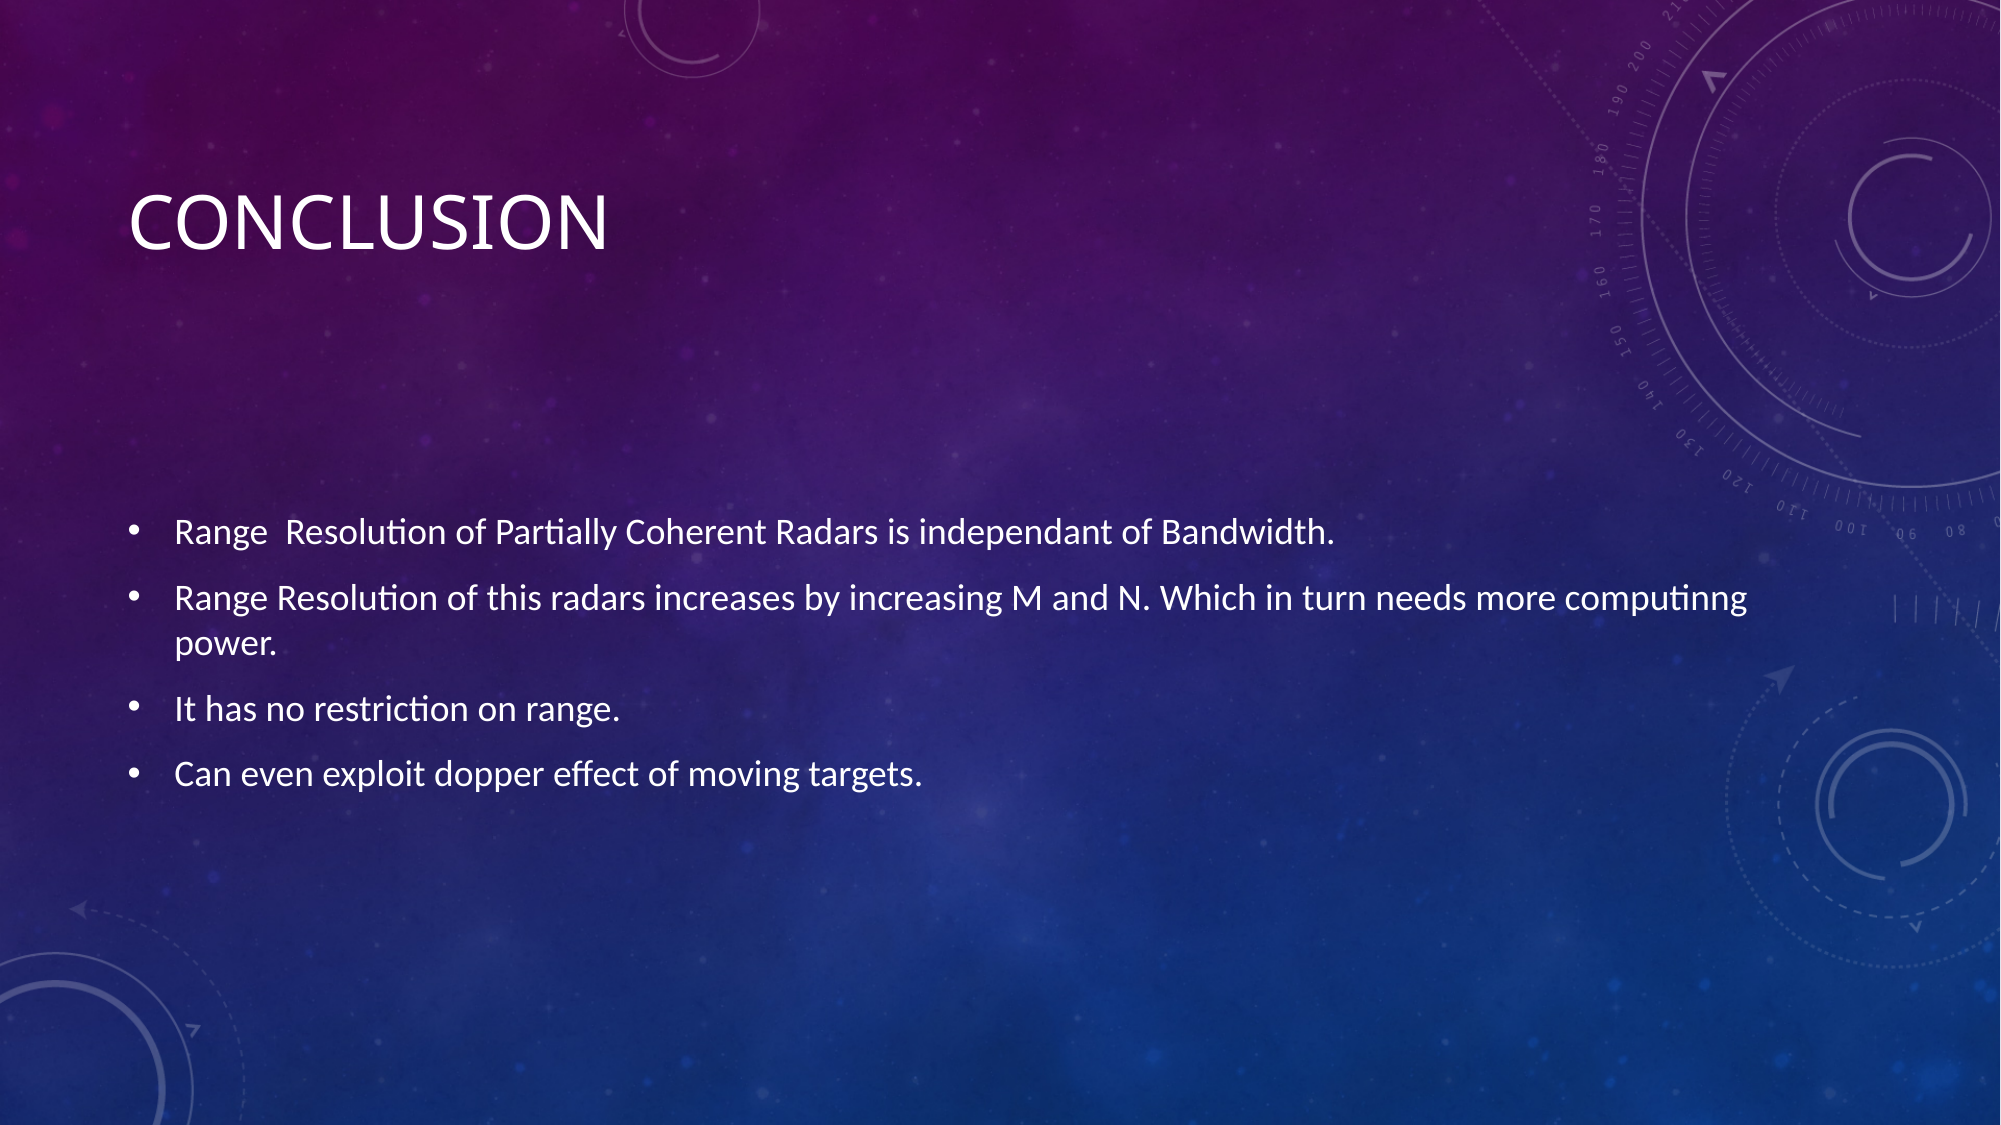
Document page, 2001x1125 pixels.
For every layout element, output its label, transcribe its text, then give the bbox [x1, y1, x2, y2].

list Range Resolution of Partially Coherent Radars is independant of Bandwidth. Range Resolution of this radars increases by increasing M and N. Which in turn needs more computinng power. It has no restriction on range. Can even exploit dopper effect of moving targets. [112, 351, 1775, 950]
picture [0, 0, 2001, 1125]
title Conclusion [112, 99, 1775, 339]
